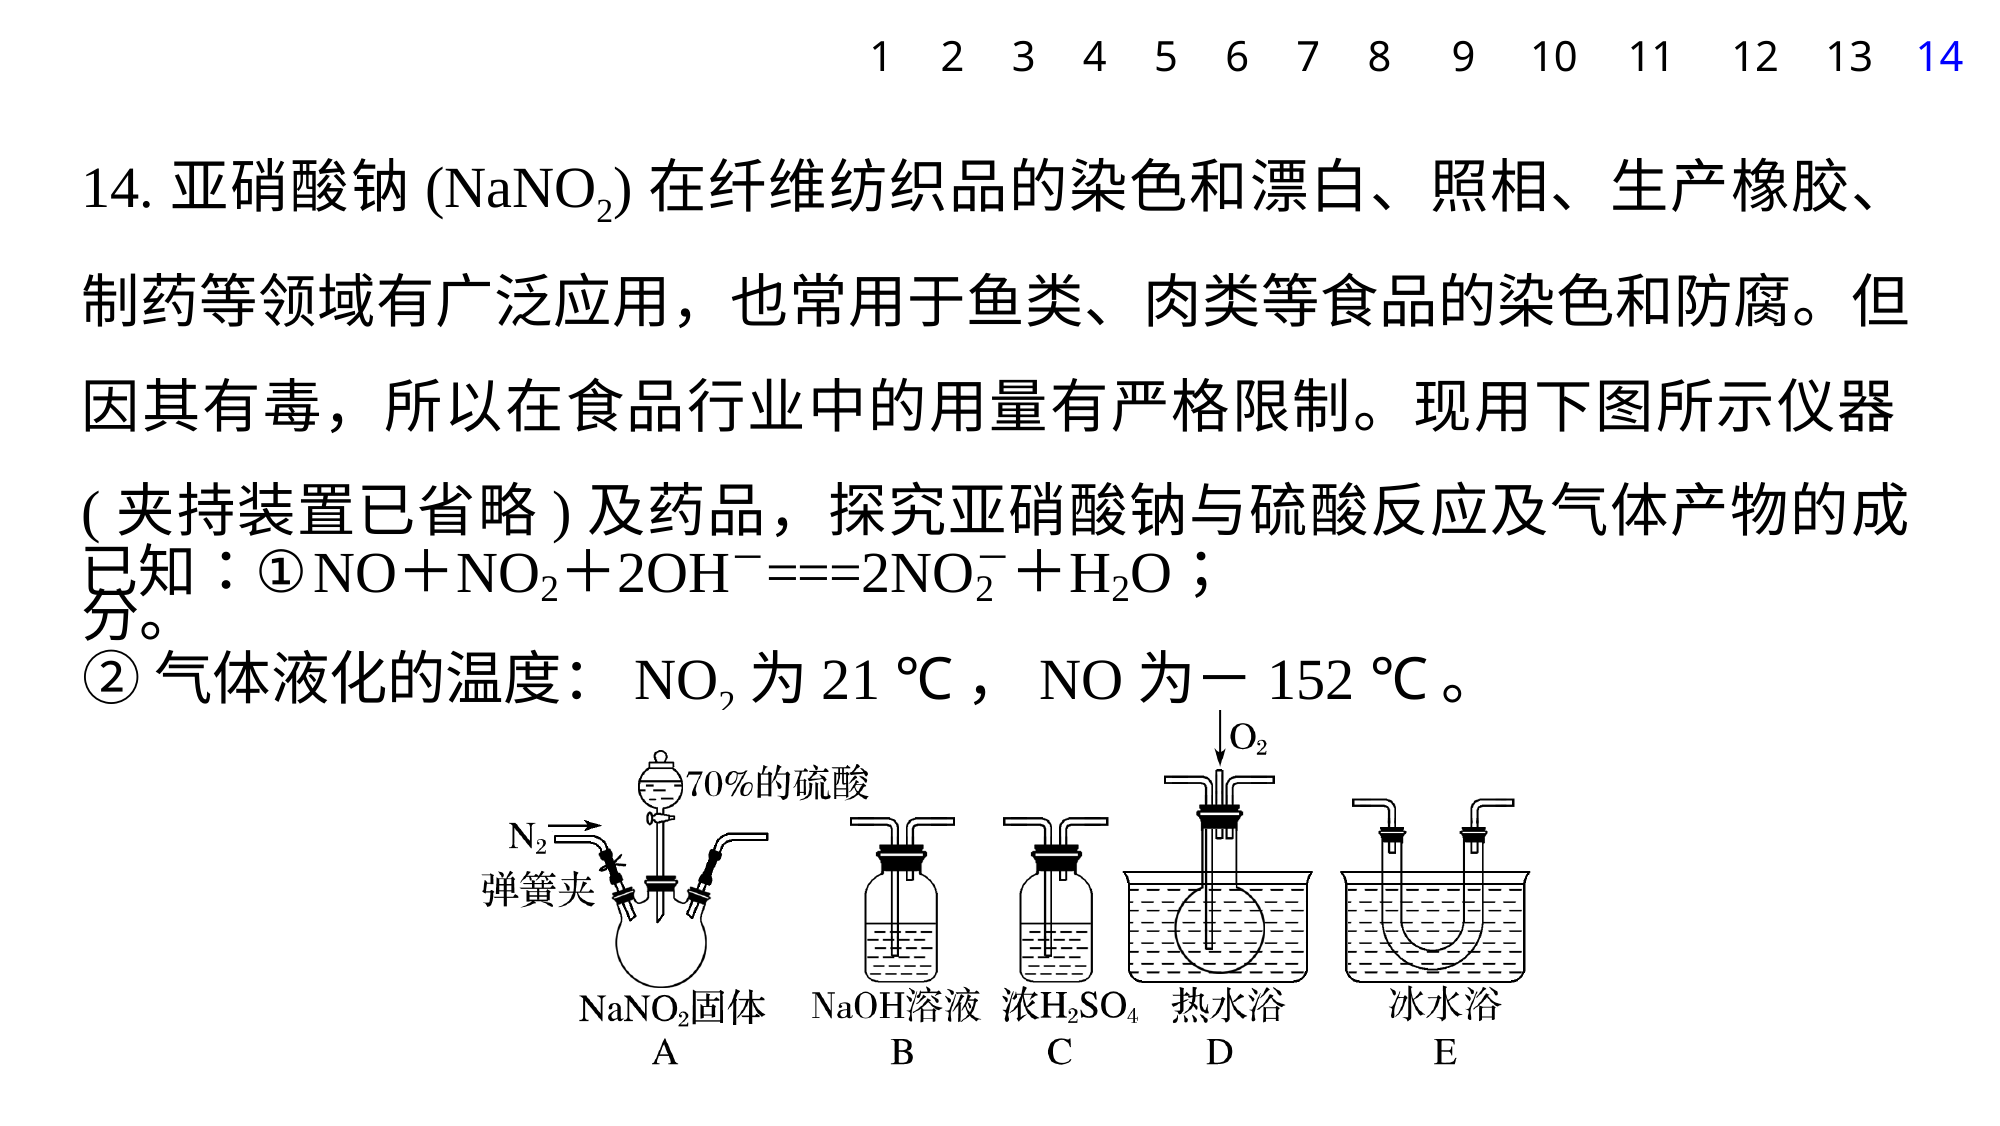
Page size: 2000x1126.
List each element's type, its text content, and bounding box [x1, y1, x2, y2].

text_box 2 [925, 7, 985, 102]
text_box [80, 532, 1443, 694]
text_box 14.亚硝酸钠(NaNO2)在纤维纺织品的染色和漂白、照相、生产橡胶、制药等领域有广泛应用，也常用于鱼类、肉类等食品的染色和防腐。但因其有毒，所以在食品行业中的用量有严格限制。现用下图所示仪器(夹持装置已省略)及药品，探究亚硝酸钠与硫酸反应及气体产物的成分。 [66, 101, 1925, 656]
text_box 5 [1139, 7, 1199, 102]
text_box 3 [996, 7, 1056, 102]
text_box 10 [1507, 7, 1599, 102]
text_box 14 [1905, 7, 1984, 102]
text_box 8 [1352, 7, 1412, 102]
text_box 13 [1811, 7, 1894, 102]
text_box 9 [1423, 7, 1496, 102]
text_box 6 [1210, 7, 1270, 102]
picture [473, 710, 1532, 1077]
text_box 1 [854, 7, 914, 102]
text_box 7 [1281, 7, 1341, 102]
text_box 4 [1067, 7, 1127, 102]
text_box 12 [1707, 7, 1800, 102]
text_box 11 [1610, 7, 1696, 102]
text_box ②气体液化的温度：NO2为21 ℃，NO为－152 ℃。 [67, 594, 1926, 729]
